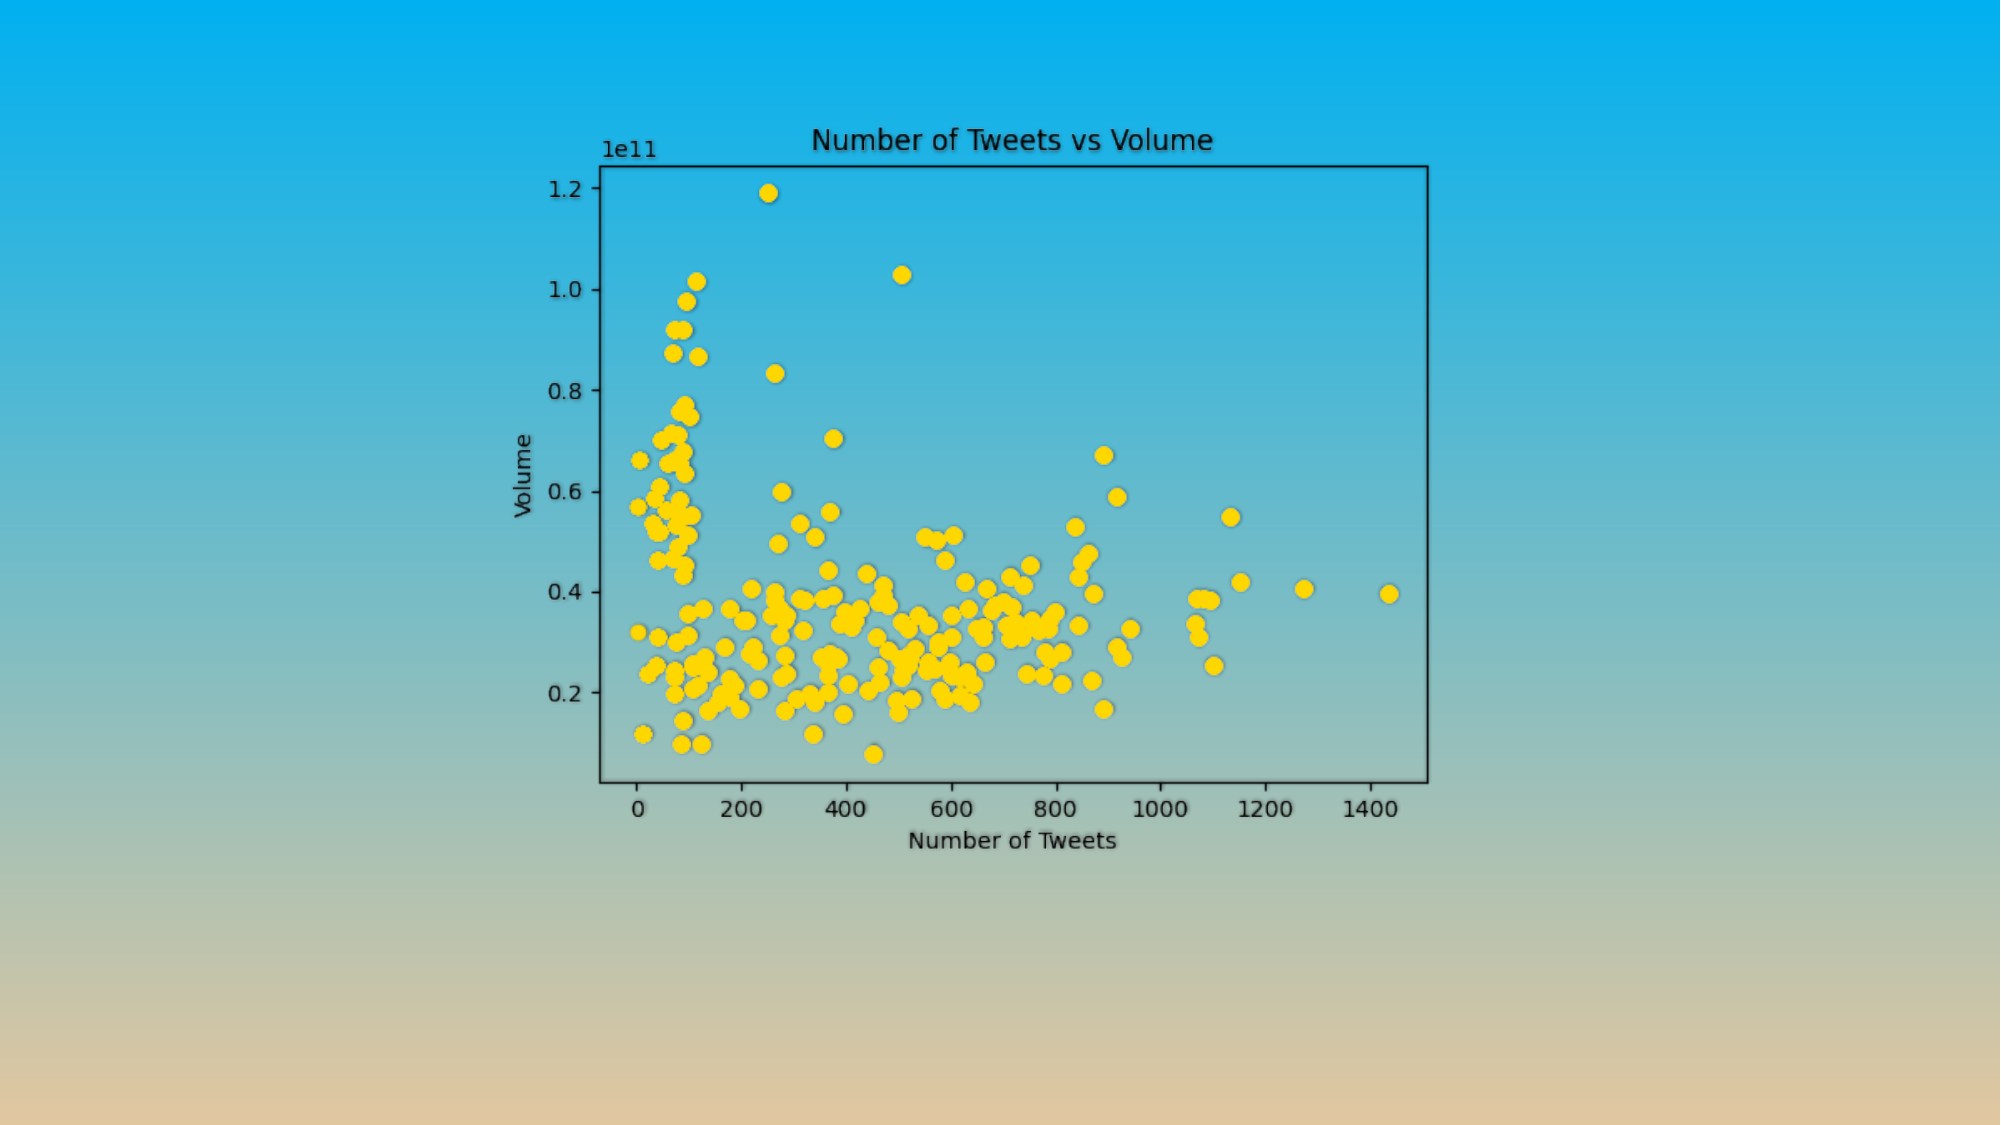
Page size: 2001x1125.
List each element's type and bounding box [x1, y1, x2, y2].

list [466, 69, 1534, 871]
